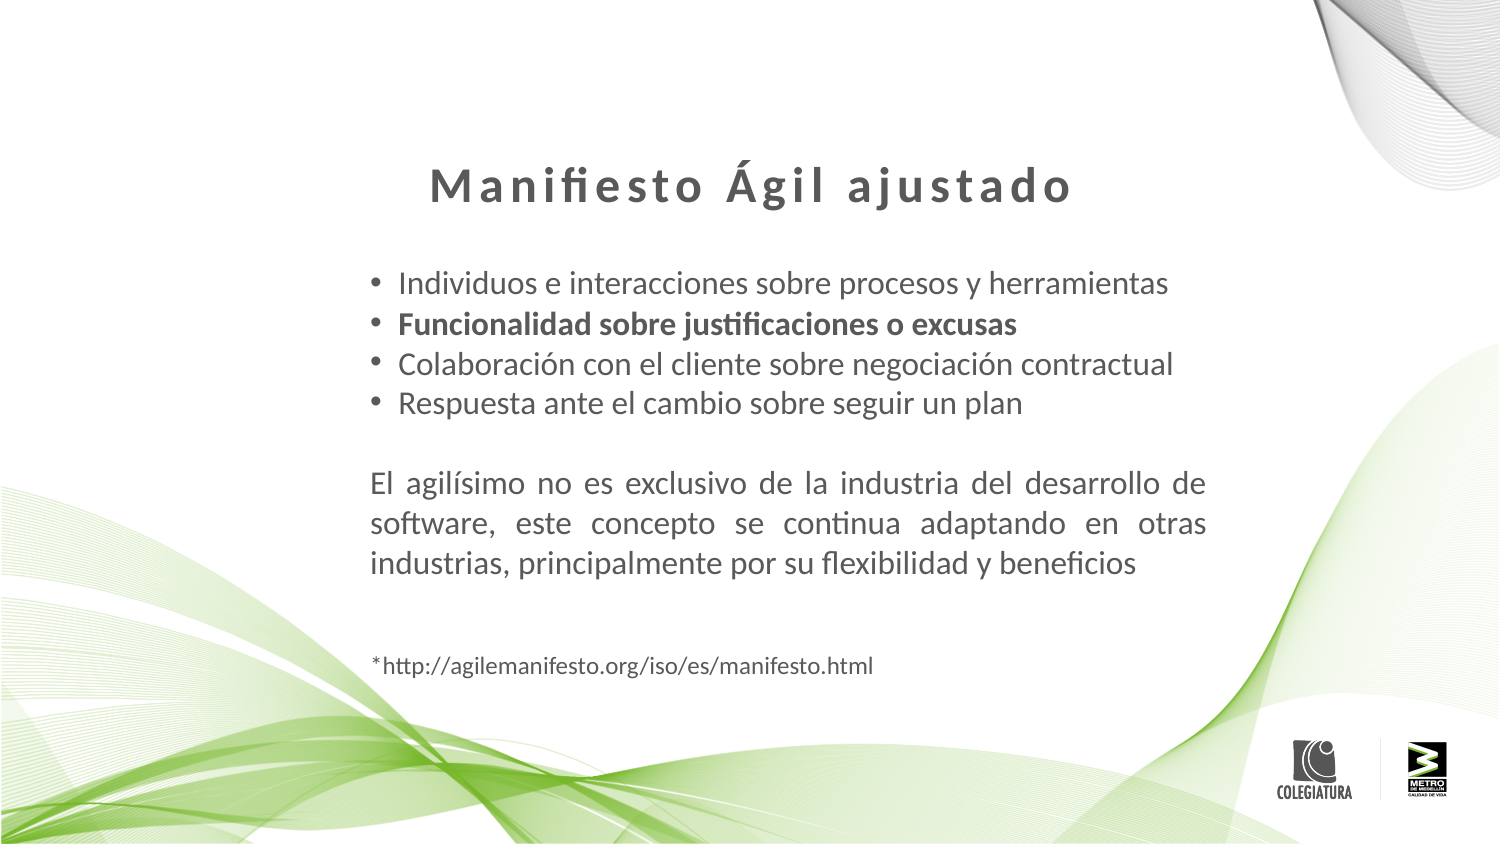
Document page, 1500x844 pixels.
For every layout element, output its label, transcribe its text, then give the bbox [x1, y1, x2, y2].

picture [1297, 0, 1500, 217]
text_box Individuos e interacciones sobre procesos y herramientas Funcionalidad sobre justificaciones o excusas Colaboración con el cliente sobre negociación contractual Respuesta ante el cambio sobre seguir un plan El agilísimo no es exclusivo de la industria del desarrollo de software, este concepto se continua adaptando en otras industrias, principalmente por su flexibilidad y beneficios [355, 254, 1223, 334]
picture [1, 334, 1499, 844]
text_box Manifiesto Ágil ajustado [277, 146, 1223, 217]
